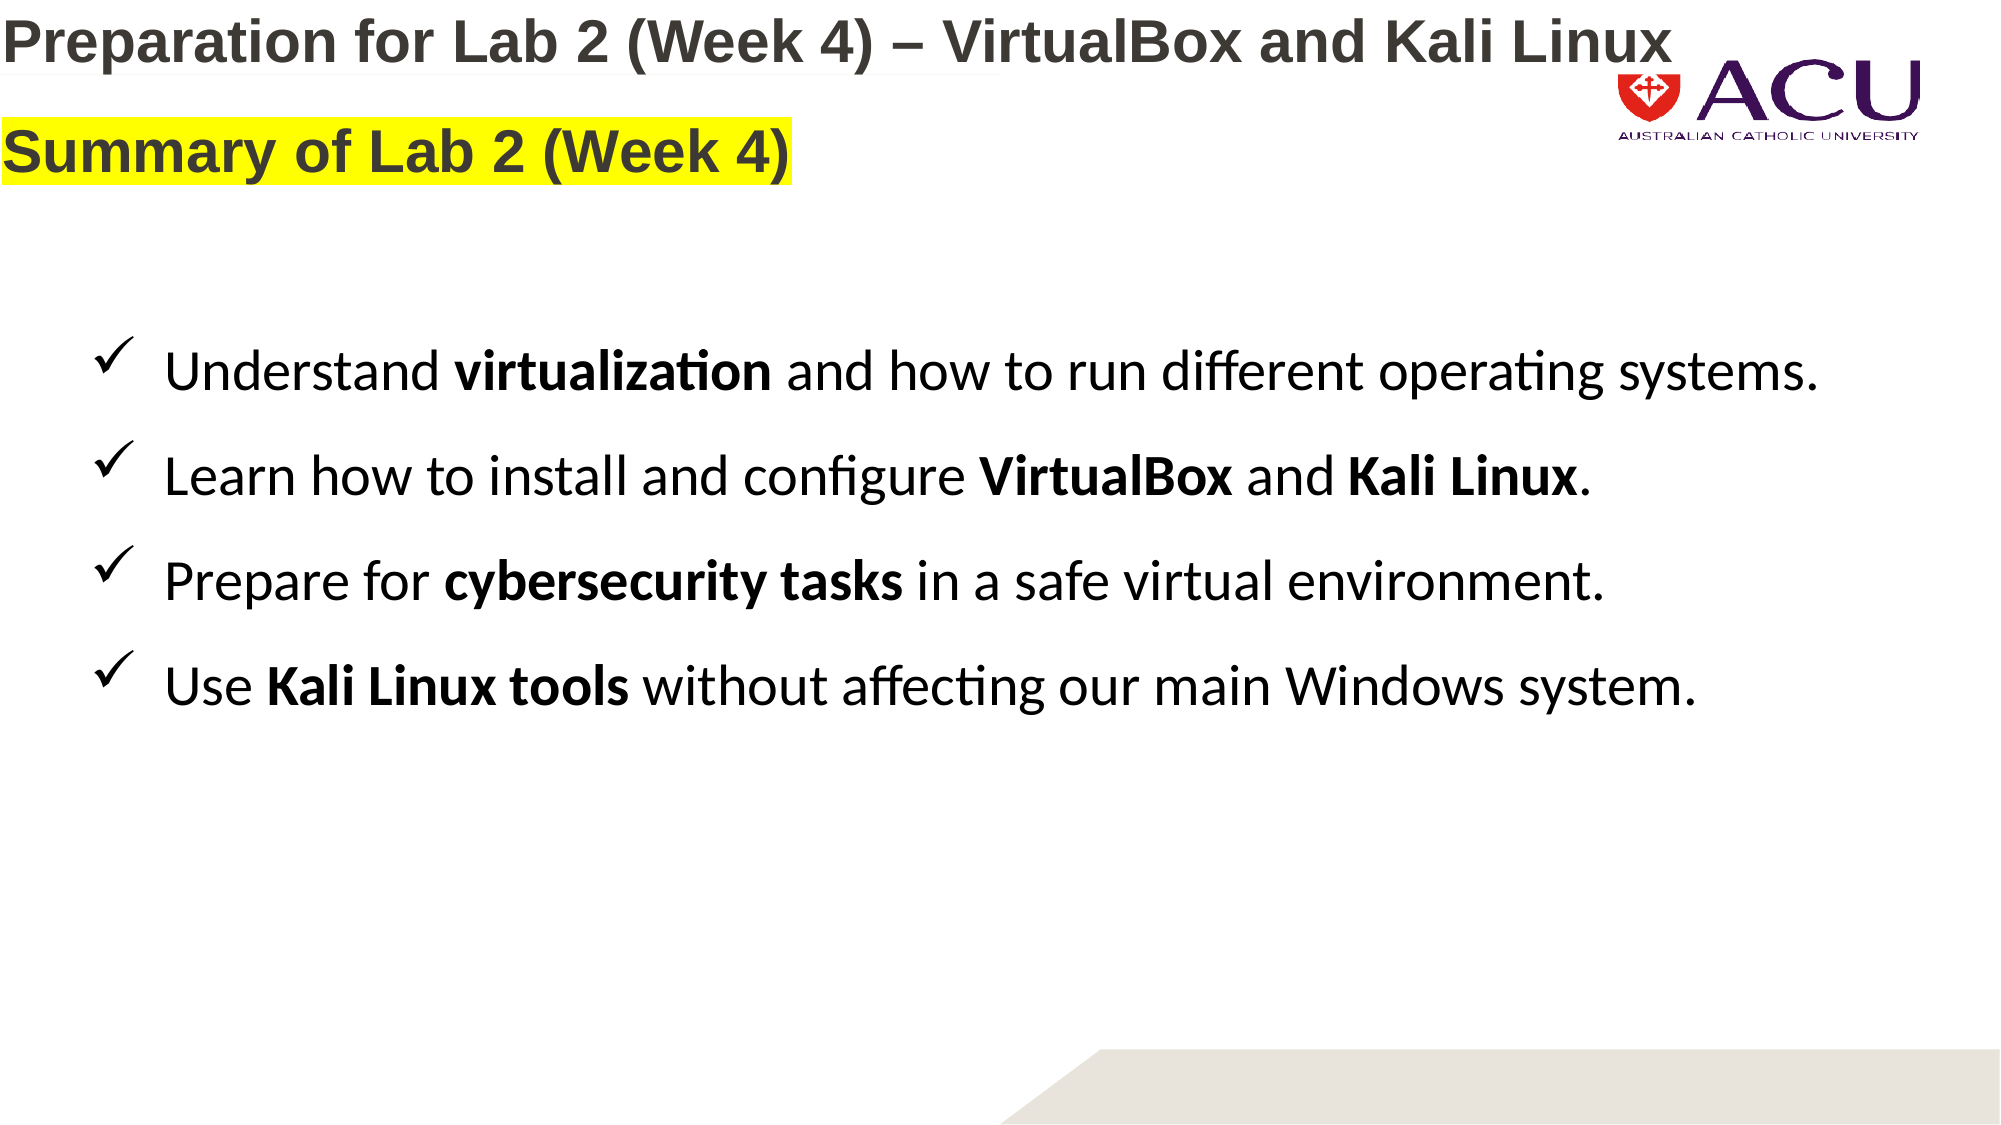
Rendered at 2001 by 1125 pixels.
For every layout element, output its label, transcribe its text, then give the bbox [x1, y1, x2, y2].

title Summary of Lab 2 (Week 4) [0, 109, 816, 300]
picture [1618, 59, 1920, 140]
text_box This lab helps us: Understand virtualization and how to run different operating systems. Learn how to install and configure VirtualBox and Kali Linux. Prepare for cybersecurity tasks in a safe virtual environment. Use Kali Linux tools without affecting our main Windows system. [0, 184, 2000, 725]
text_box Preparation for Lab 2 (Week 4) – VirtualBox and Kali Linux [0, 0, 1701, 75]
